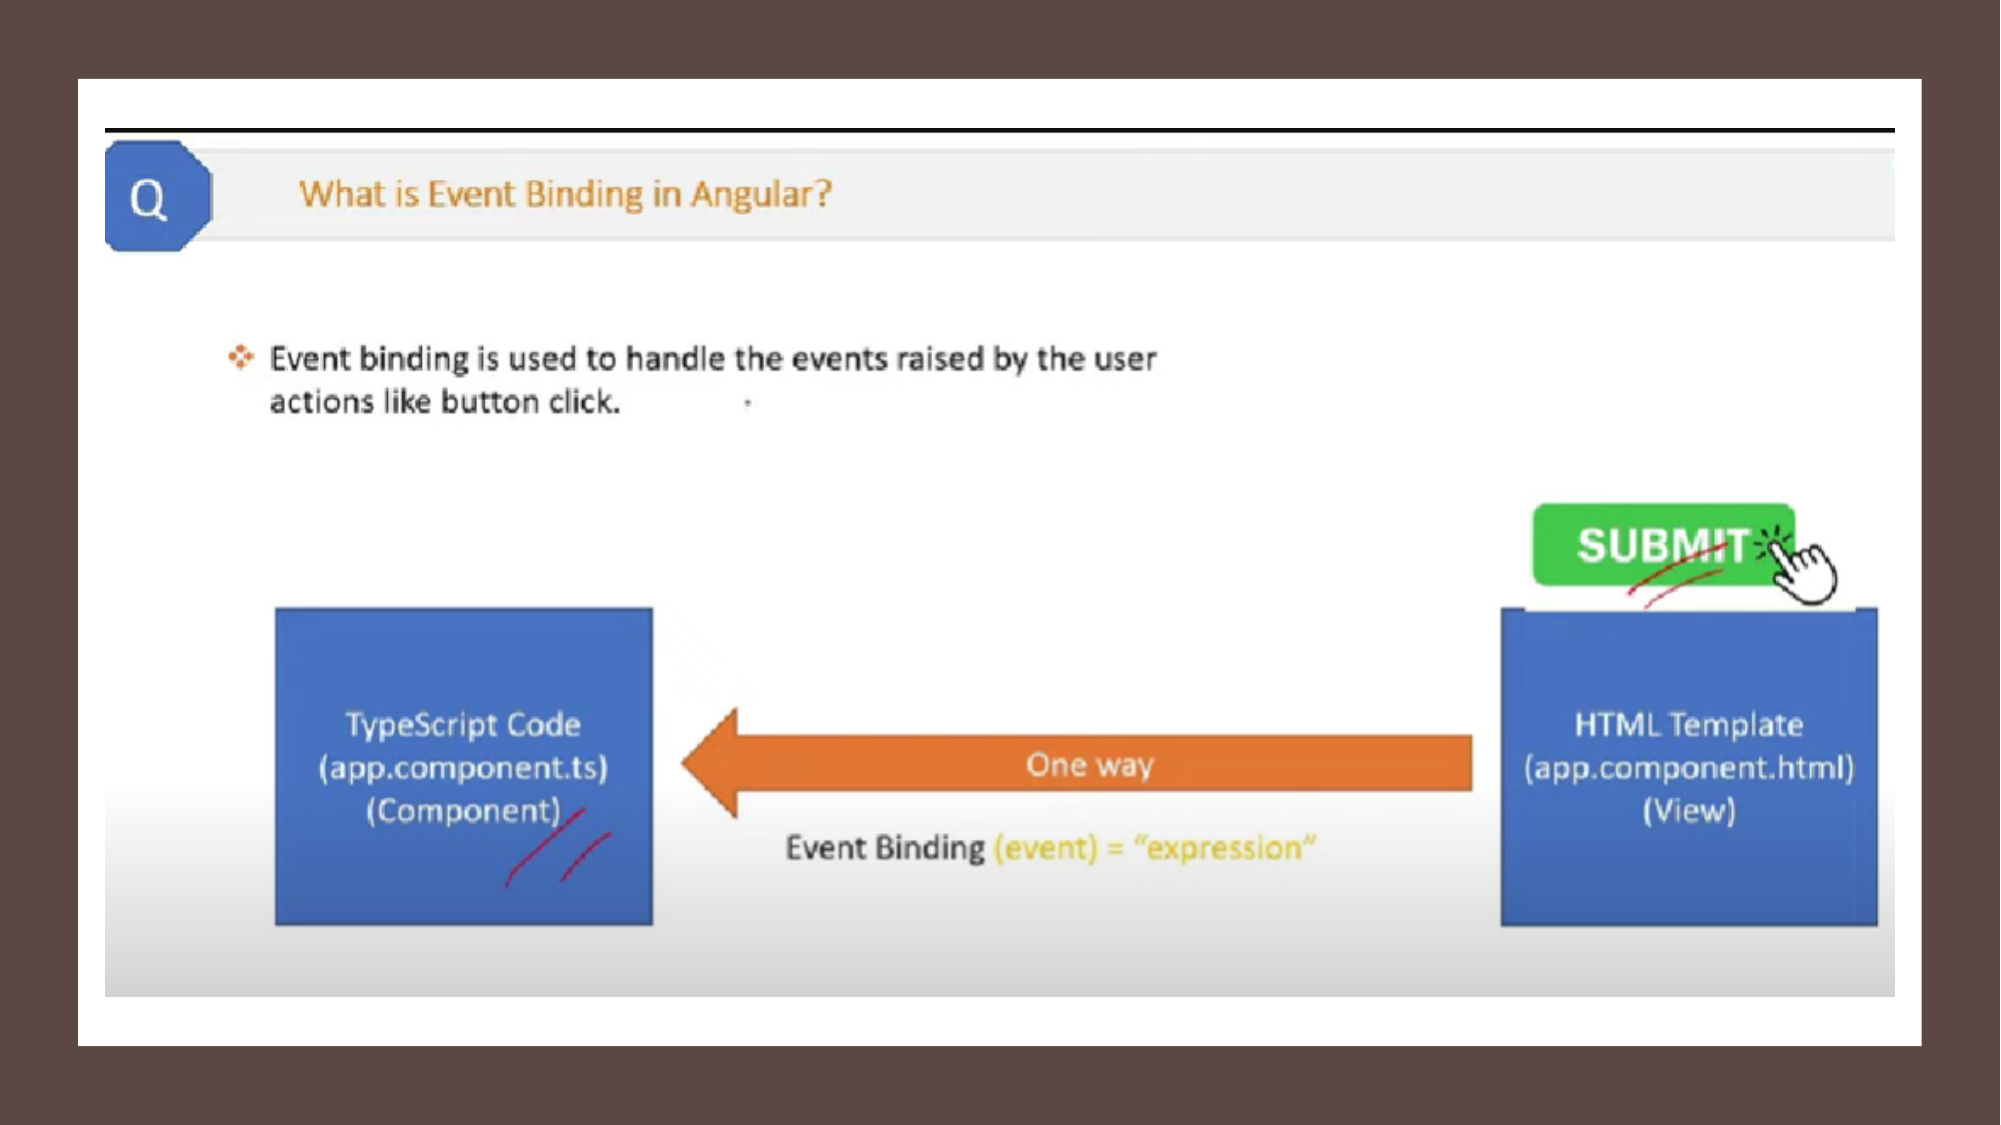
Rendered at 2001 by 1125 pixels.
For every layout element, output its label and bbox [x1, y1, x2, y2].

text_box [77, 78, 1923, 1047]
picture [105, 128, 1895, 997]
text_box [0, 0, 2000, 1125]
